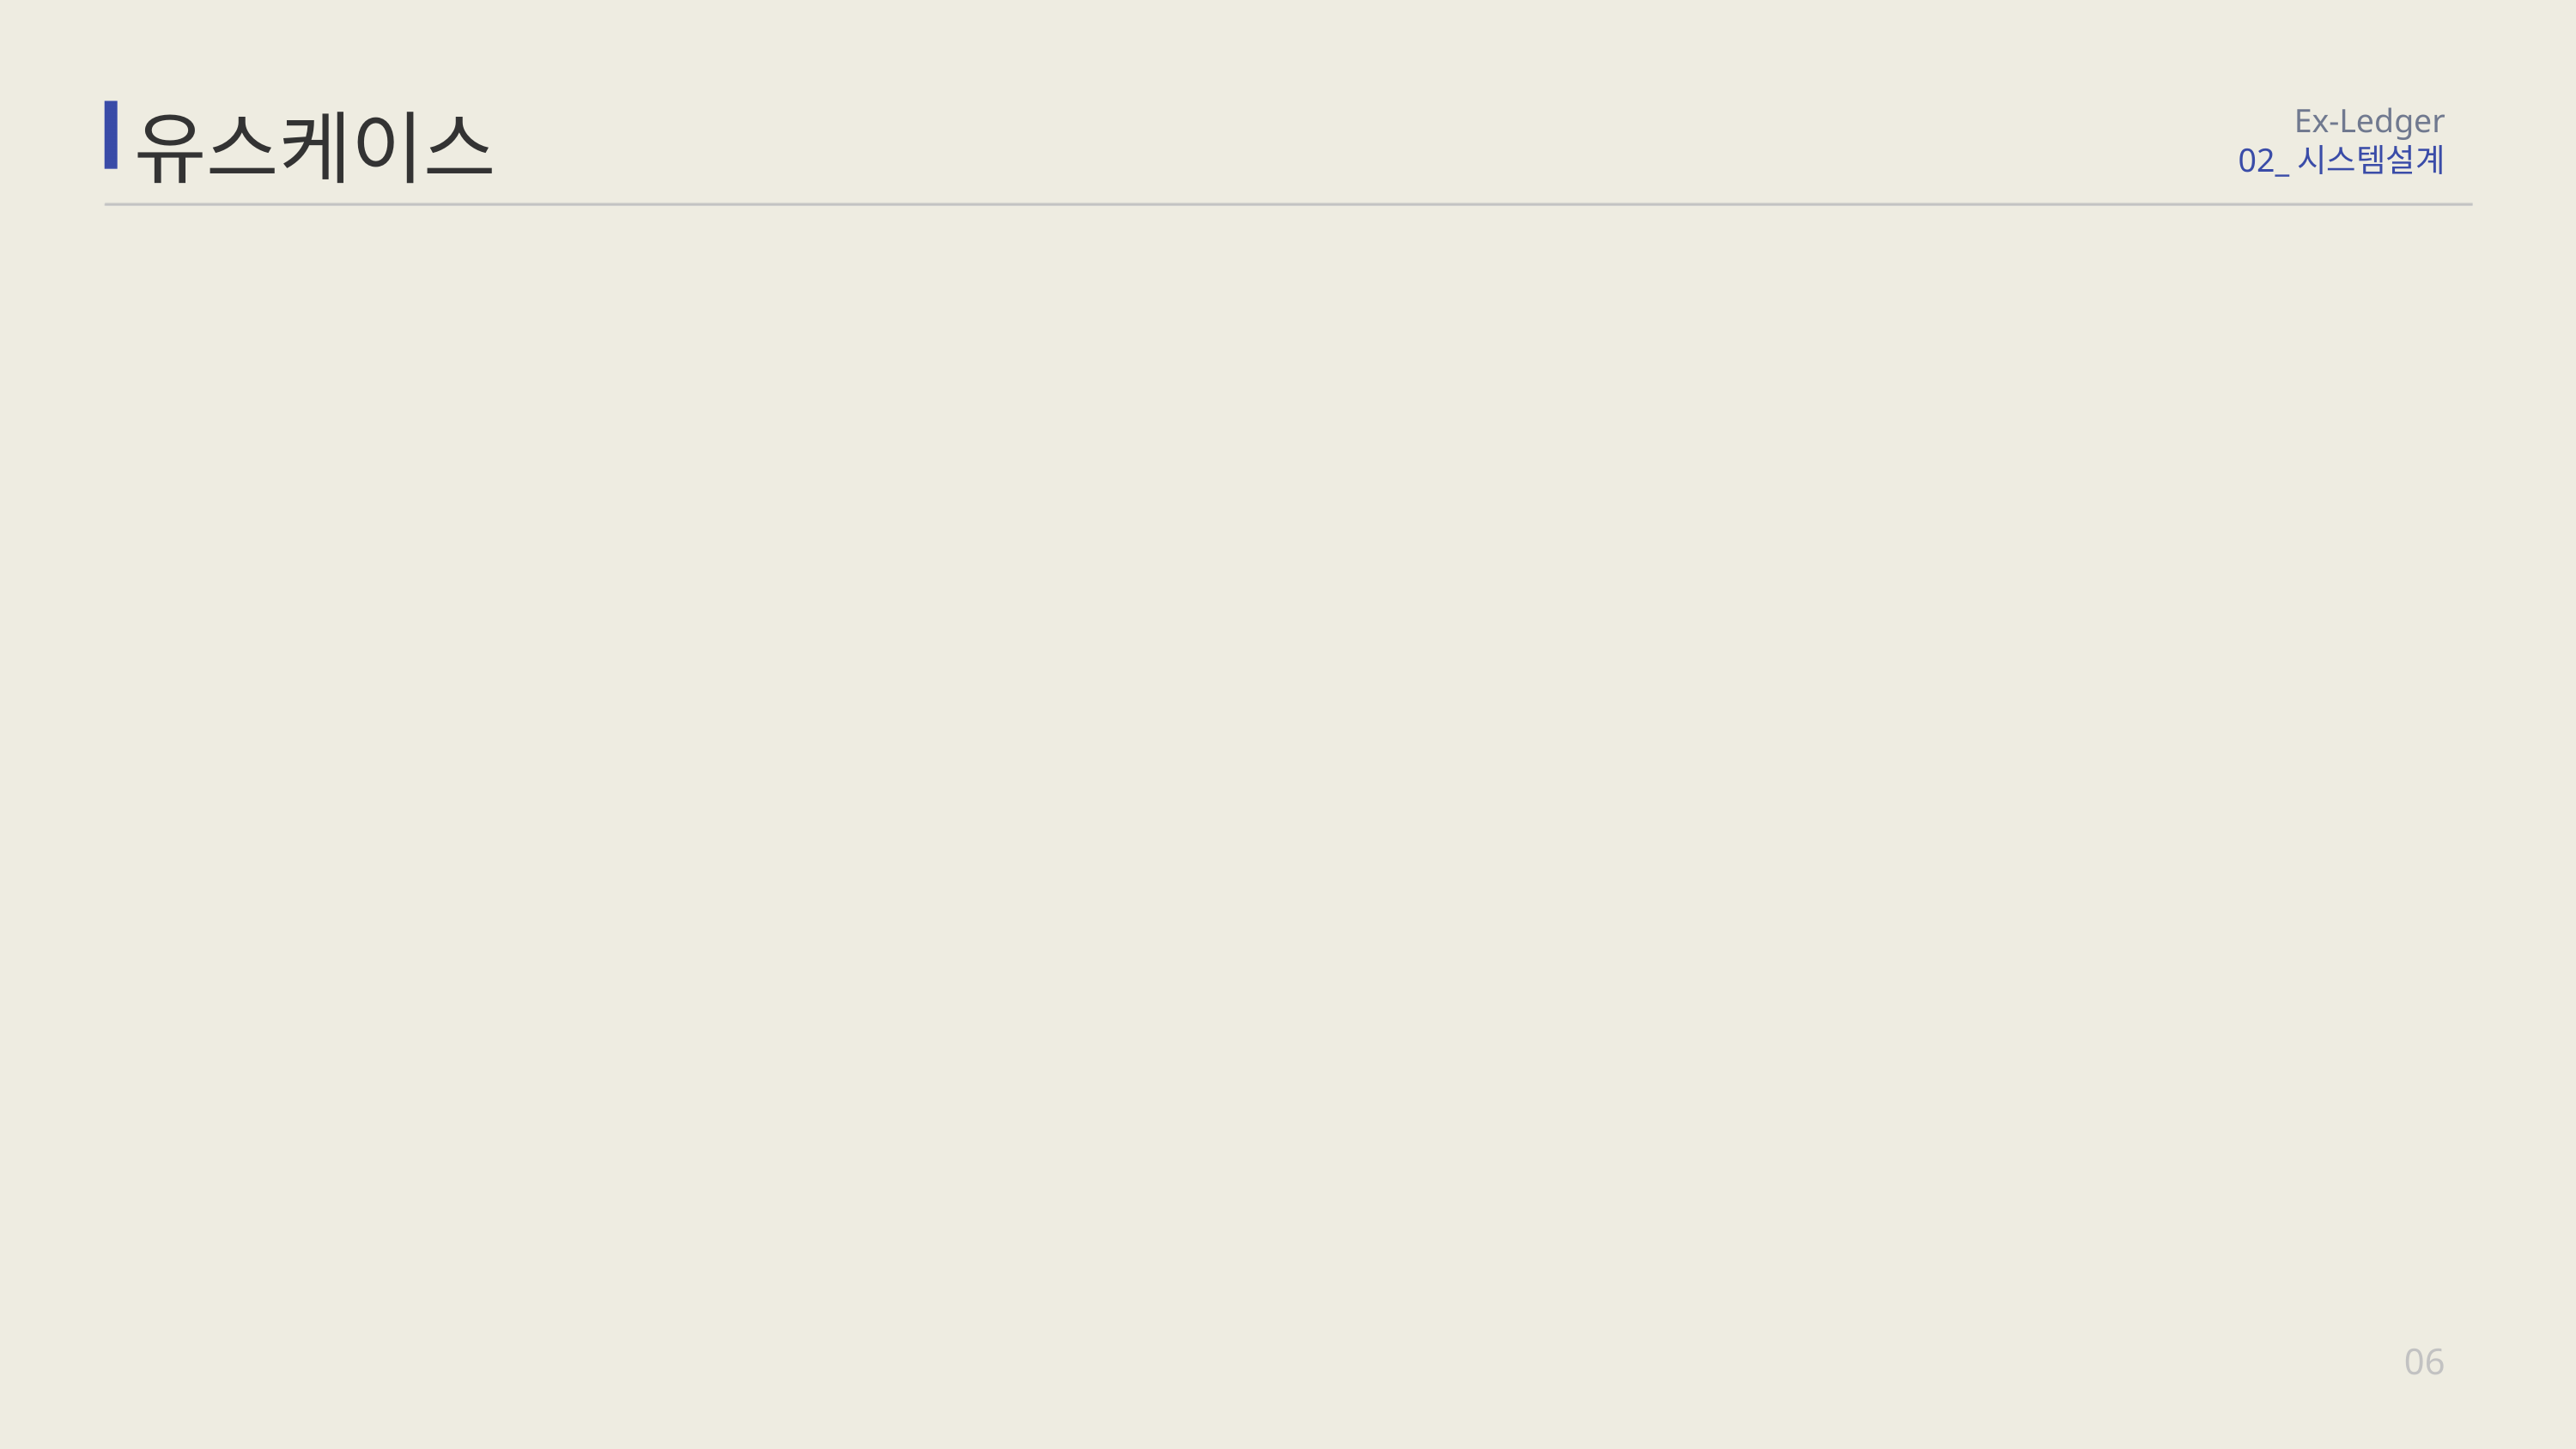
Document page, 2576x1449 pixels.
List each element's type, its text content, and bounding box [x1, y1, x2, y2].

picture [103, 202, 2473, 206]
text_box 유스케이스 [134, 75, 734, 186]
text_box 02_시스템설계 [1985, 130, 2445, 176]
text_box Ex-Ledger [1769, 91, 2445, 136]
text_box 06 [2348, 1328, 2445, 1379]
picture [76, 101, 145, 168]
